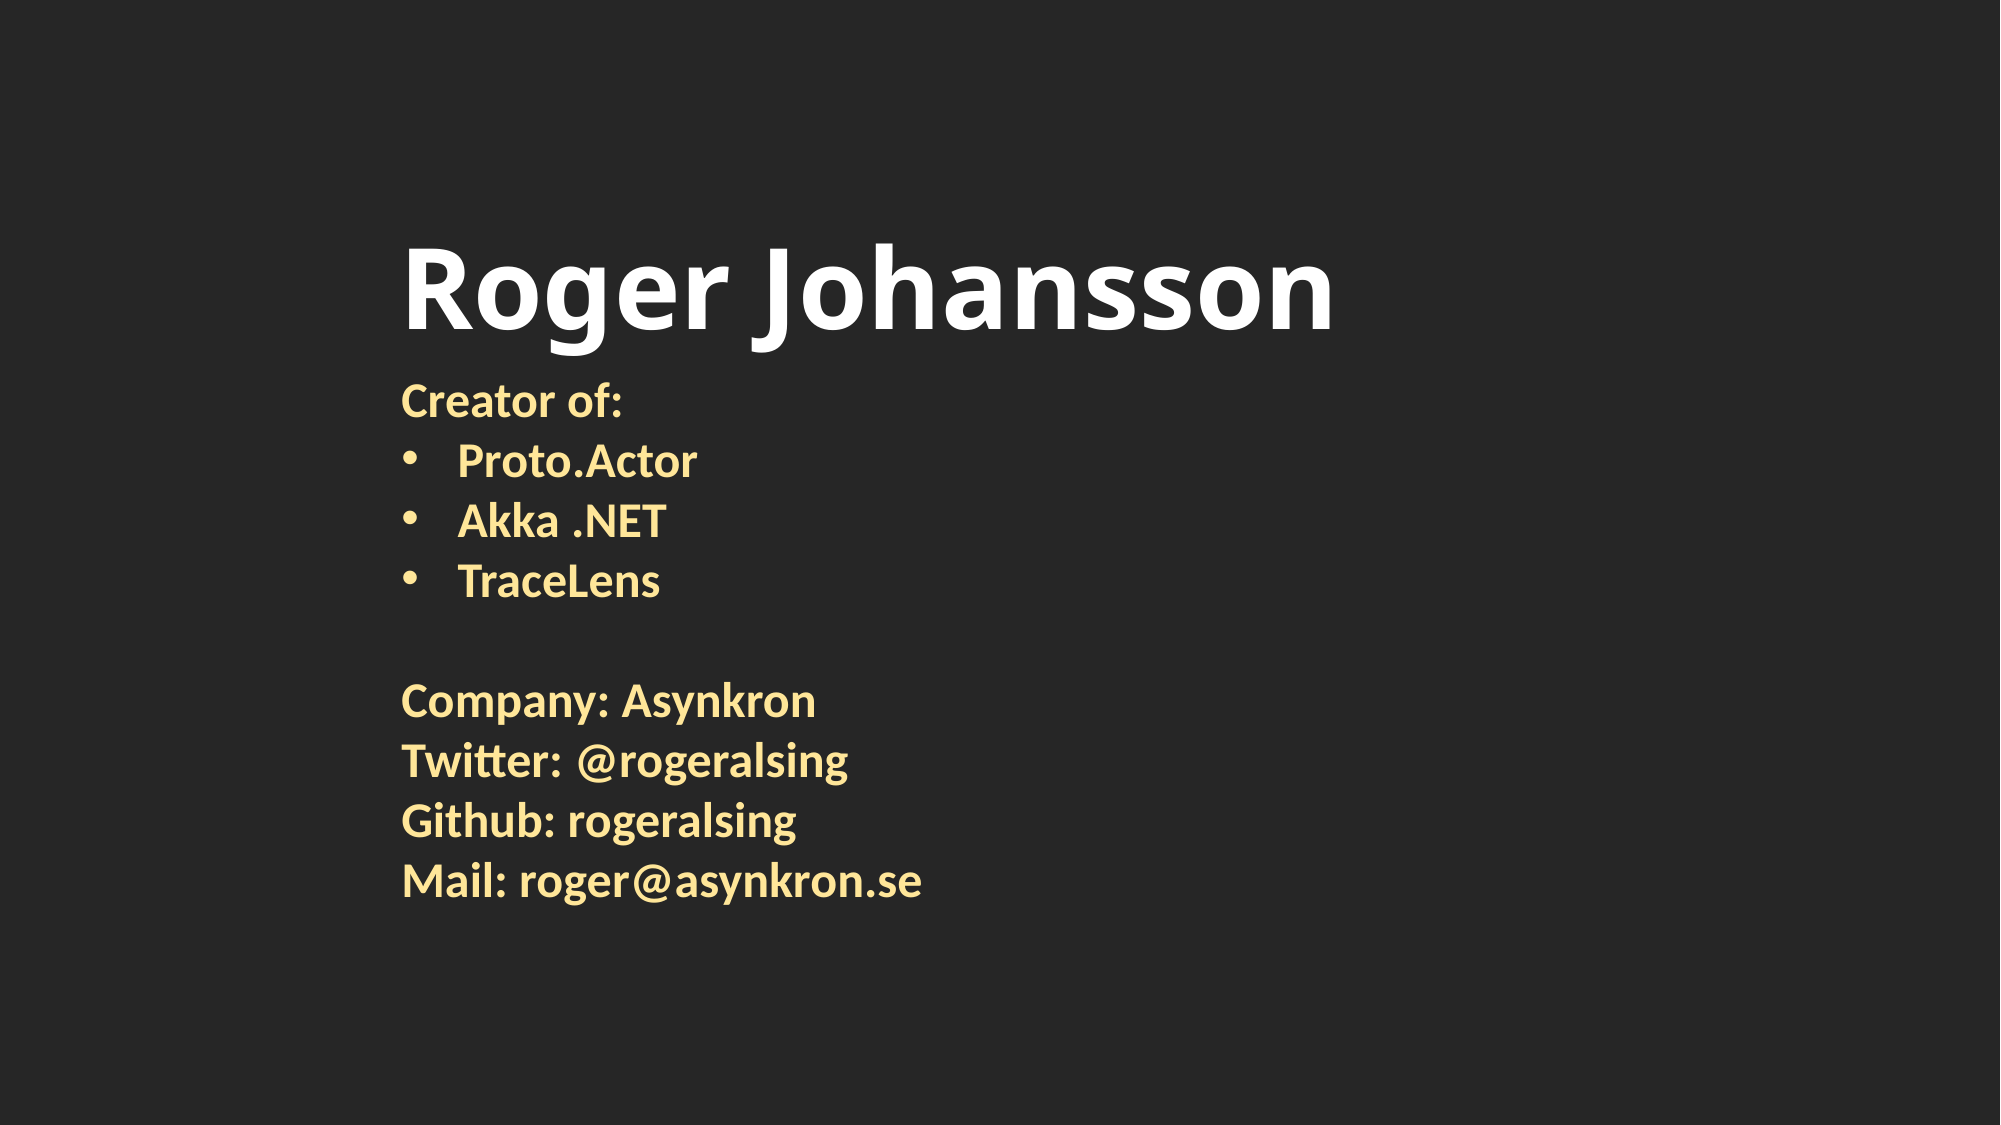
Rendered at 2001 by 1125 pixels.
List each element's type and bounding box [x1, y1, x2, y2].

text_box [384, 204, 1616, 921]
